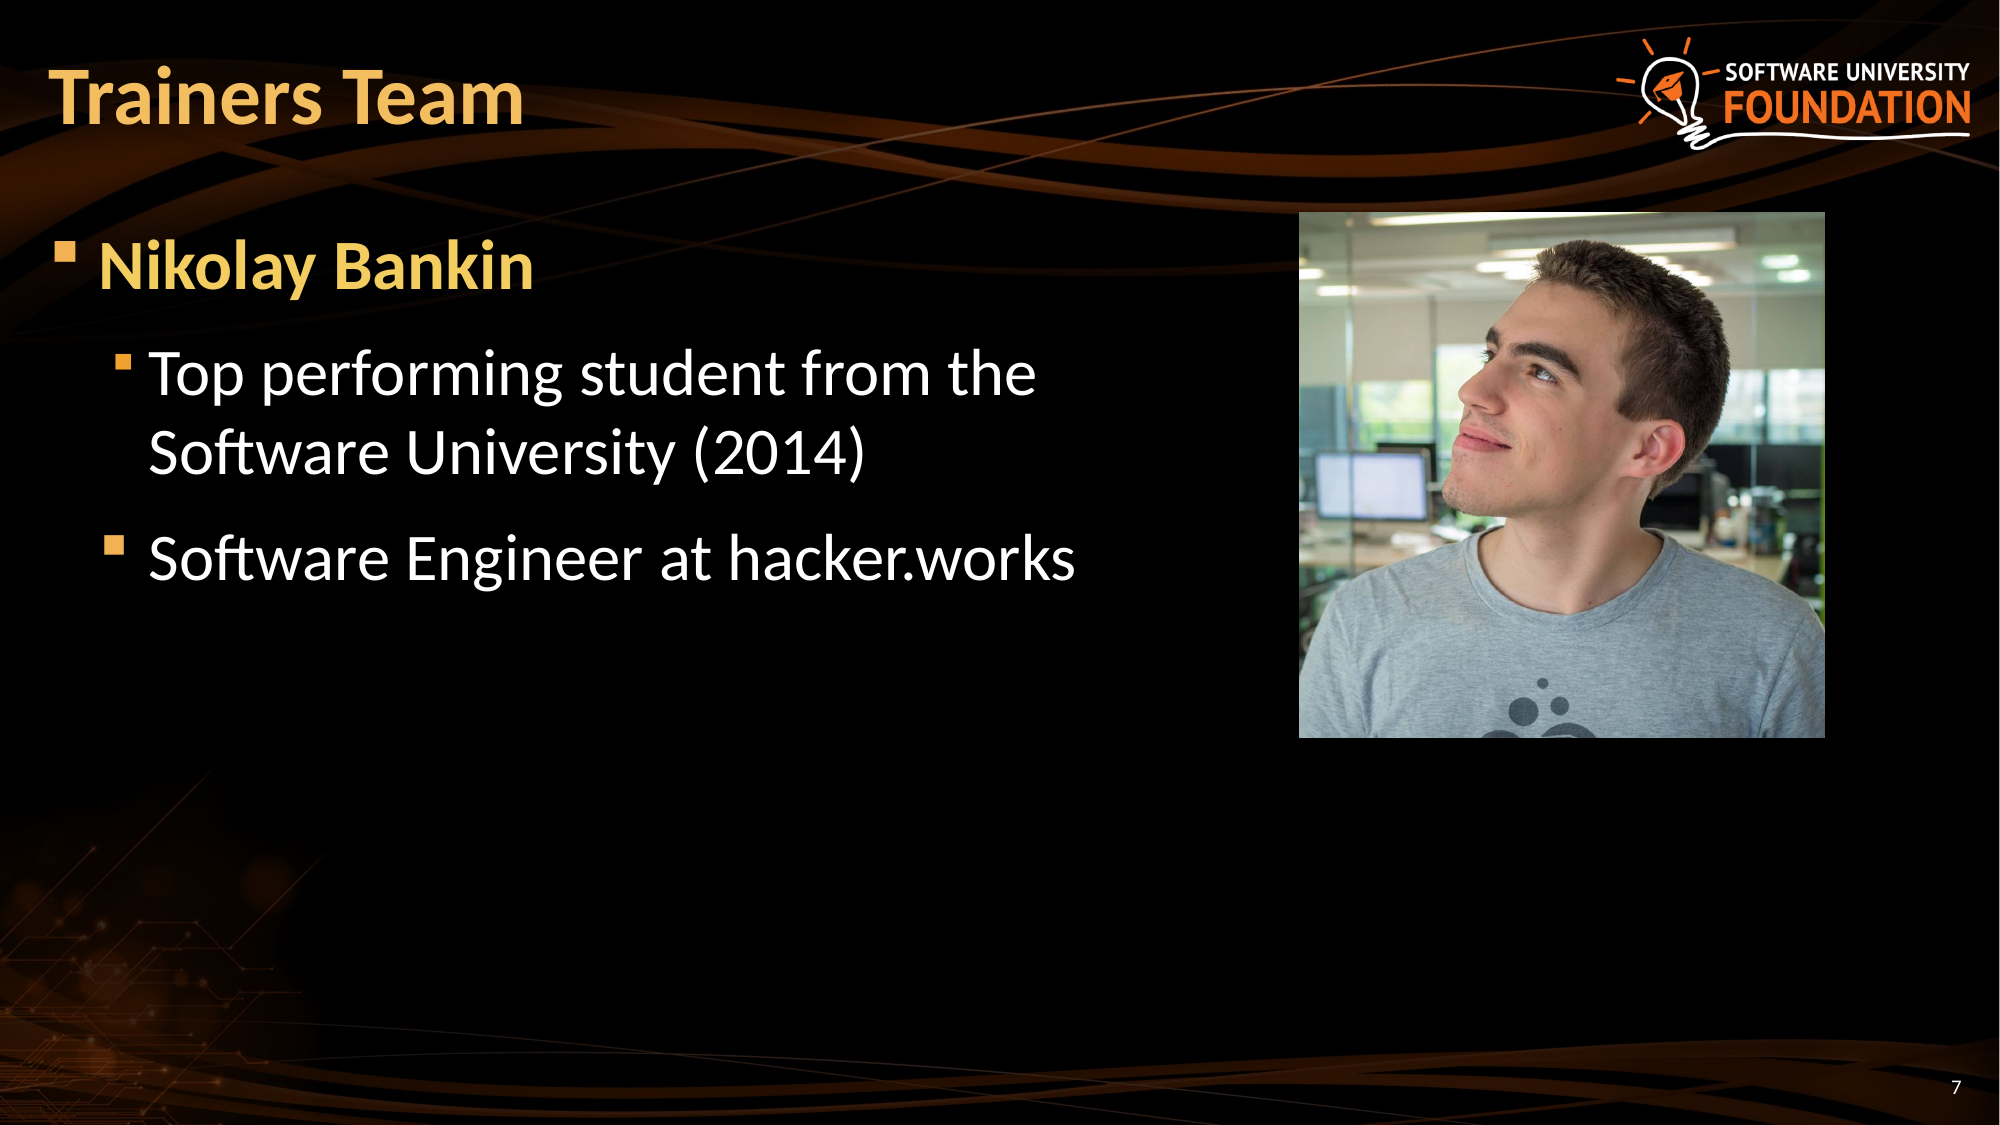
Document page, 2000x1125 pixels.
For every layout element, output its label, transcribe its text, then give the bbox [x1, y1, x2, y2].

title Trainers Team [30, 6, 1602, 189]
list Nikolay Bankin Top performing student from the Software University (2014) Software Engineer at hacker.works [31, 212, 1300, 1071]
slide_number 7 [1897, 1070, 1968, 1103]
picture [0, 0, 2000, 1125]
